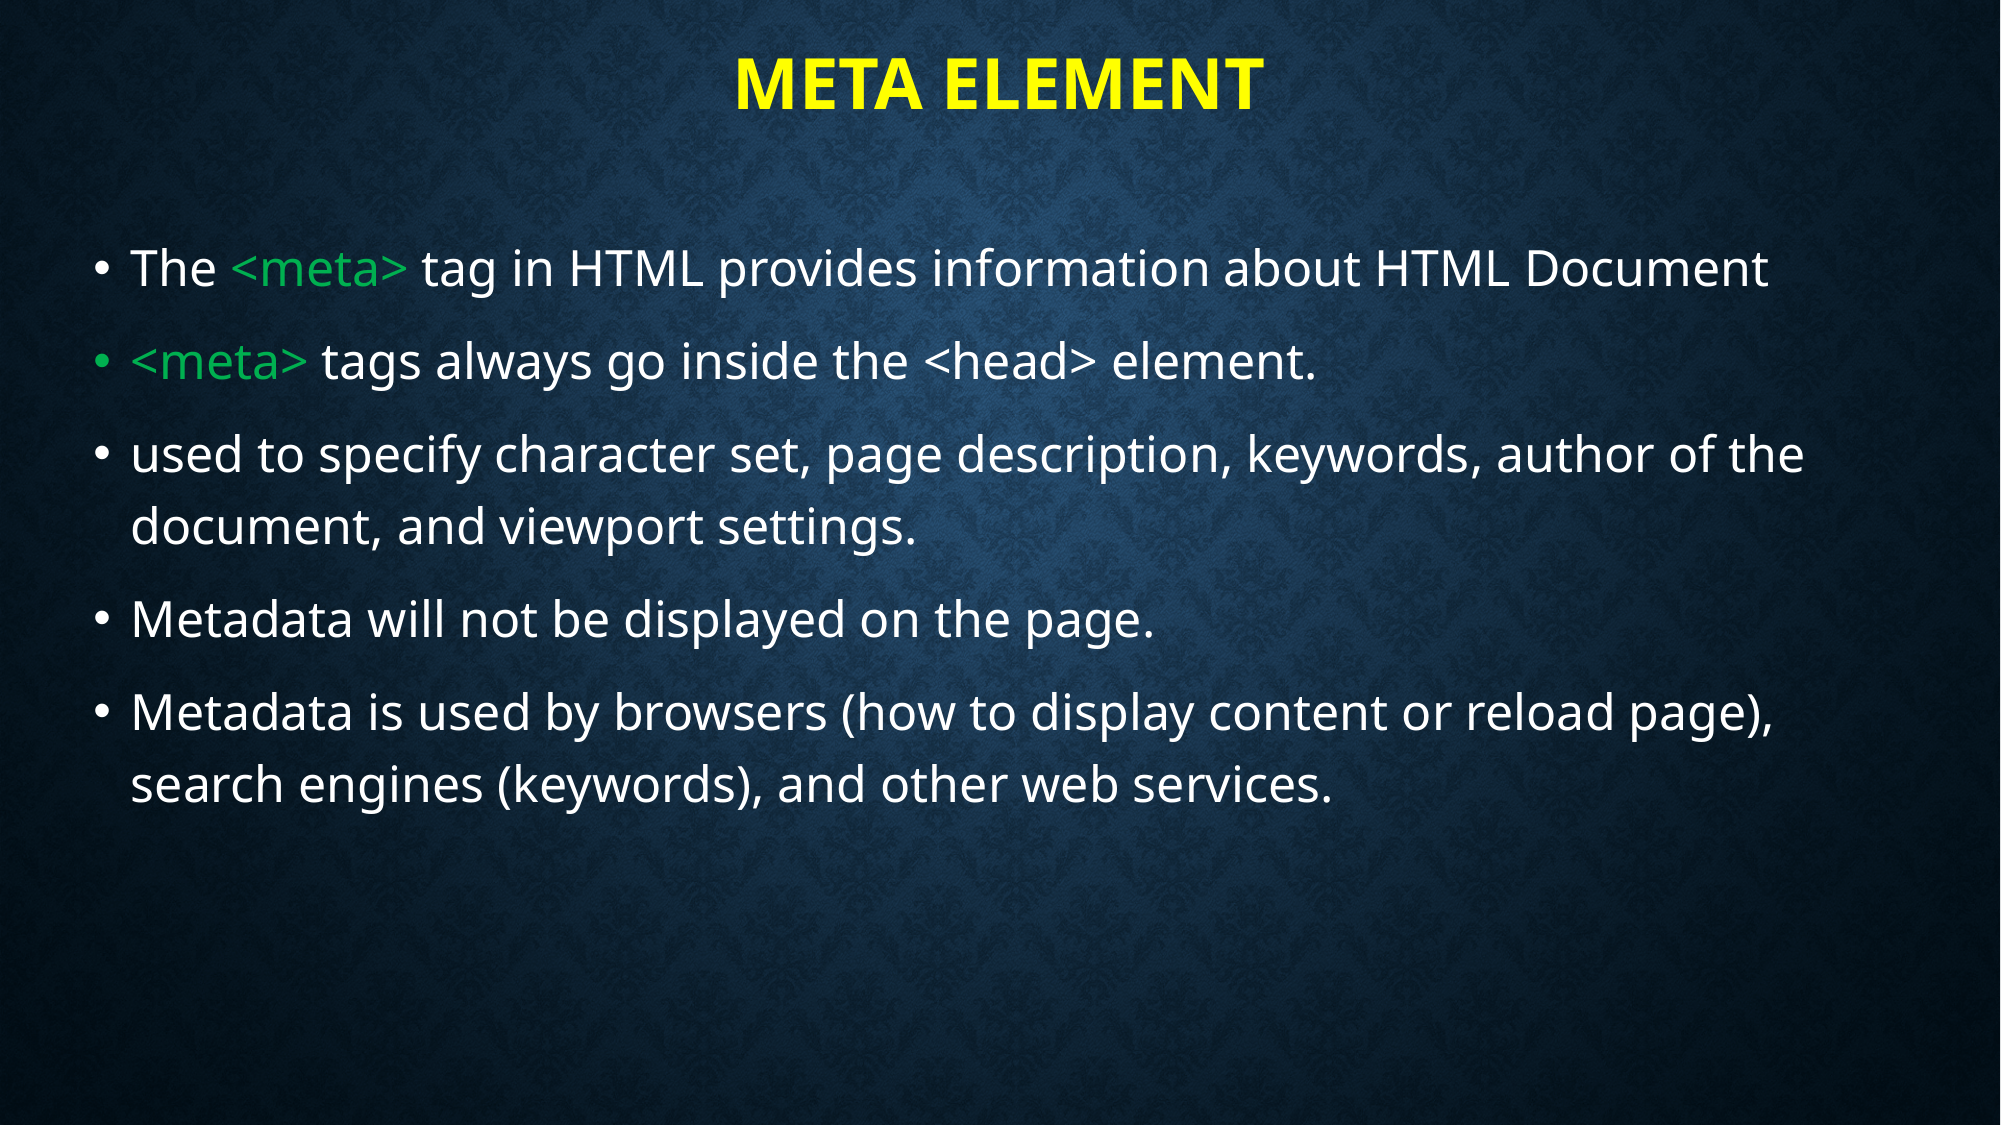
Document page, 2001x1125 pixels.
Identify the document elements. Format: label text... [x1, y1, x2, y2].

title Meta element [149, 26, 1849, 146]
list The <meta> tag in HTML provides information about HTML Document <meta> tags always go inside the <head> element. used to specify character set, page description, keywords, author of the document, and viewport settings. Metadata will not be displayed on the page. Metadata is used by browsers (how to display content or reload page), search engines (keywords), and other web services. [78, 146, 1935, 1076]
